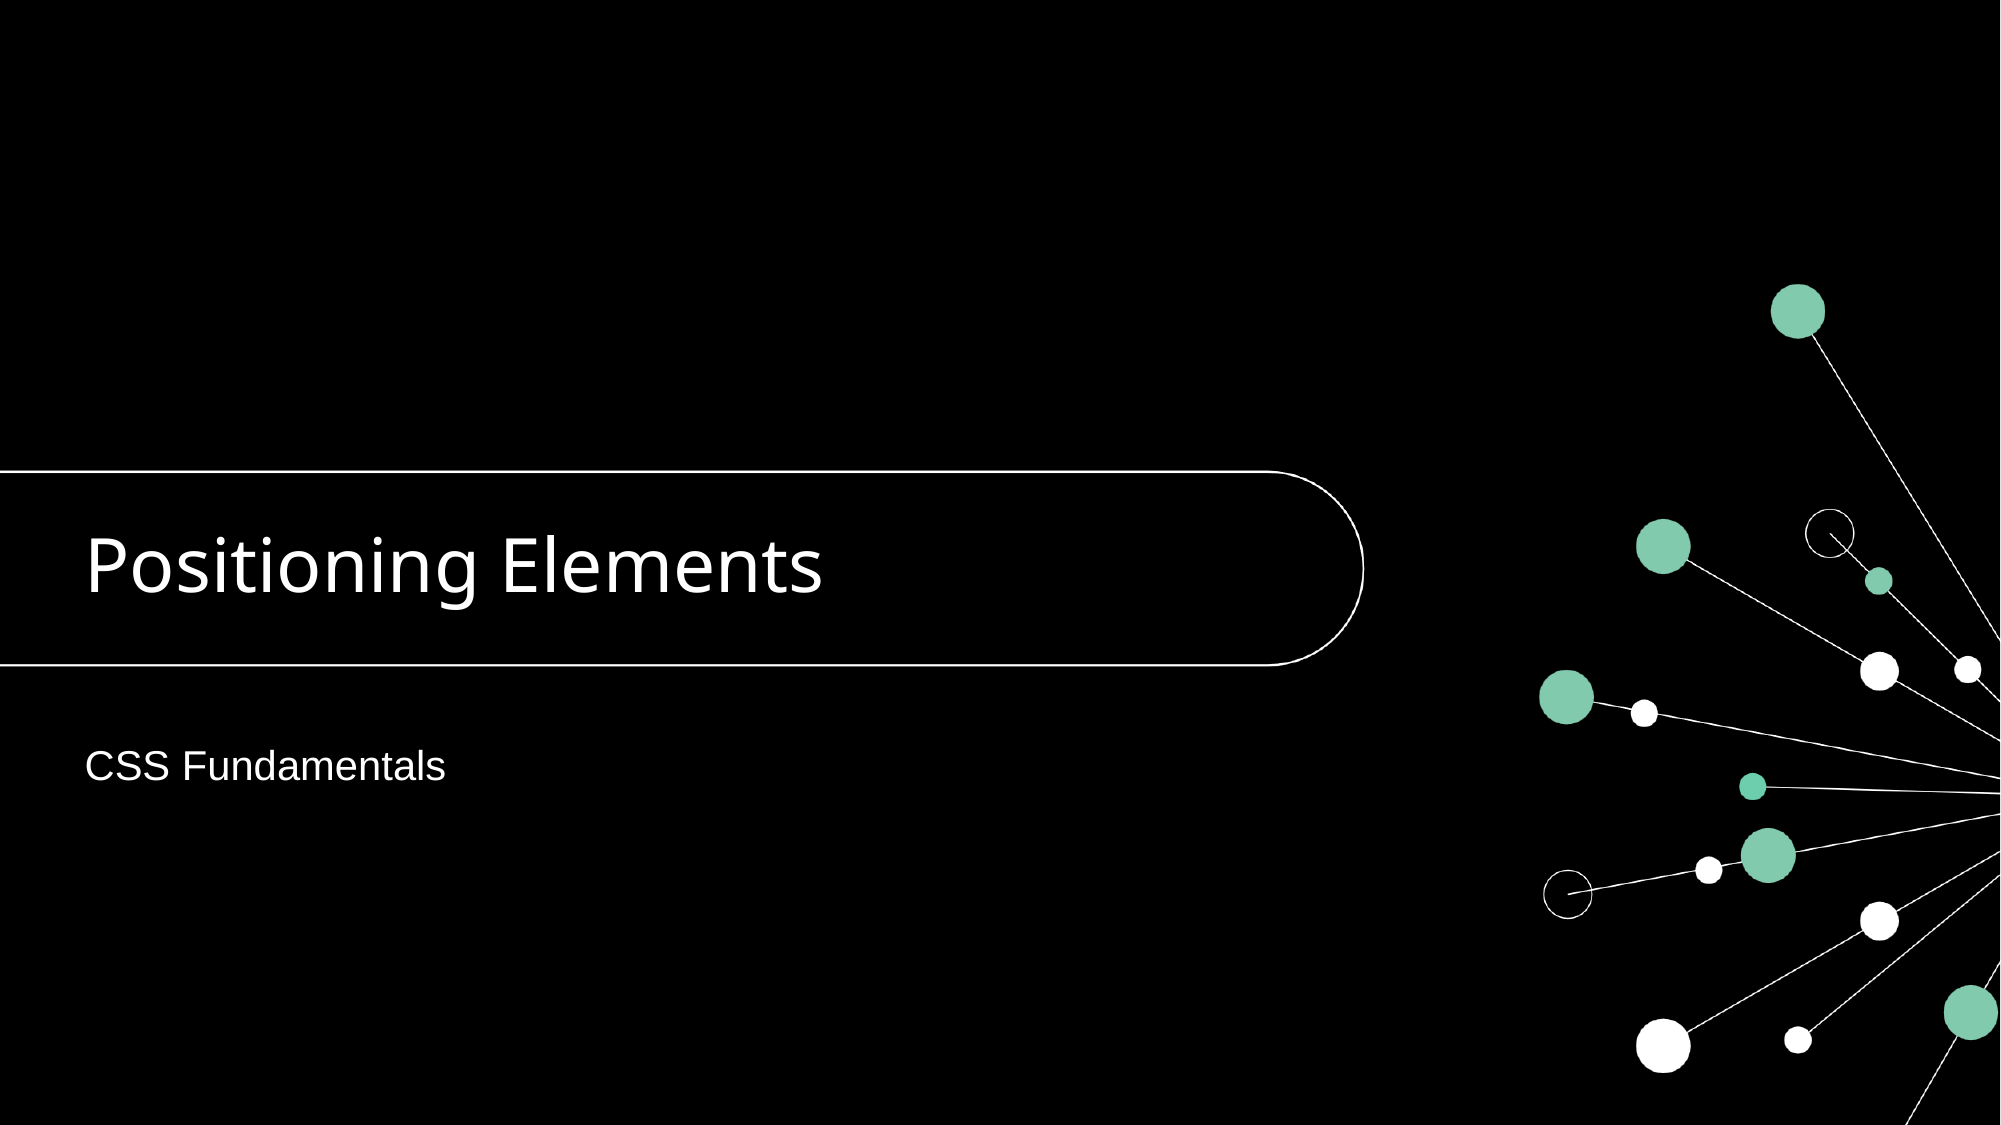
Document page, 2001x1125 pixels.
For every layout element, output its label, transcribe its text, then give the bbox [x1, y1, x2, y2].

subtitle CSS Fundamentals [84, 731, 1278, 1041]
picture [0, 0, 2001, 1125]
title Positioning Elements [84, 472, 1278, 665]
